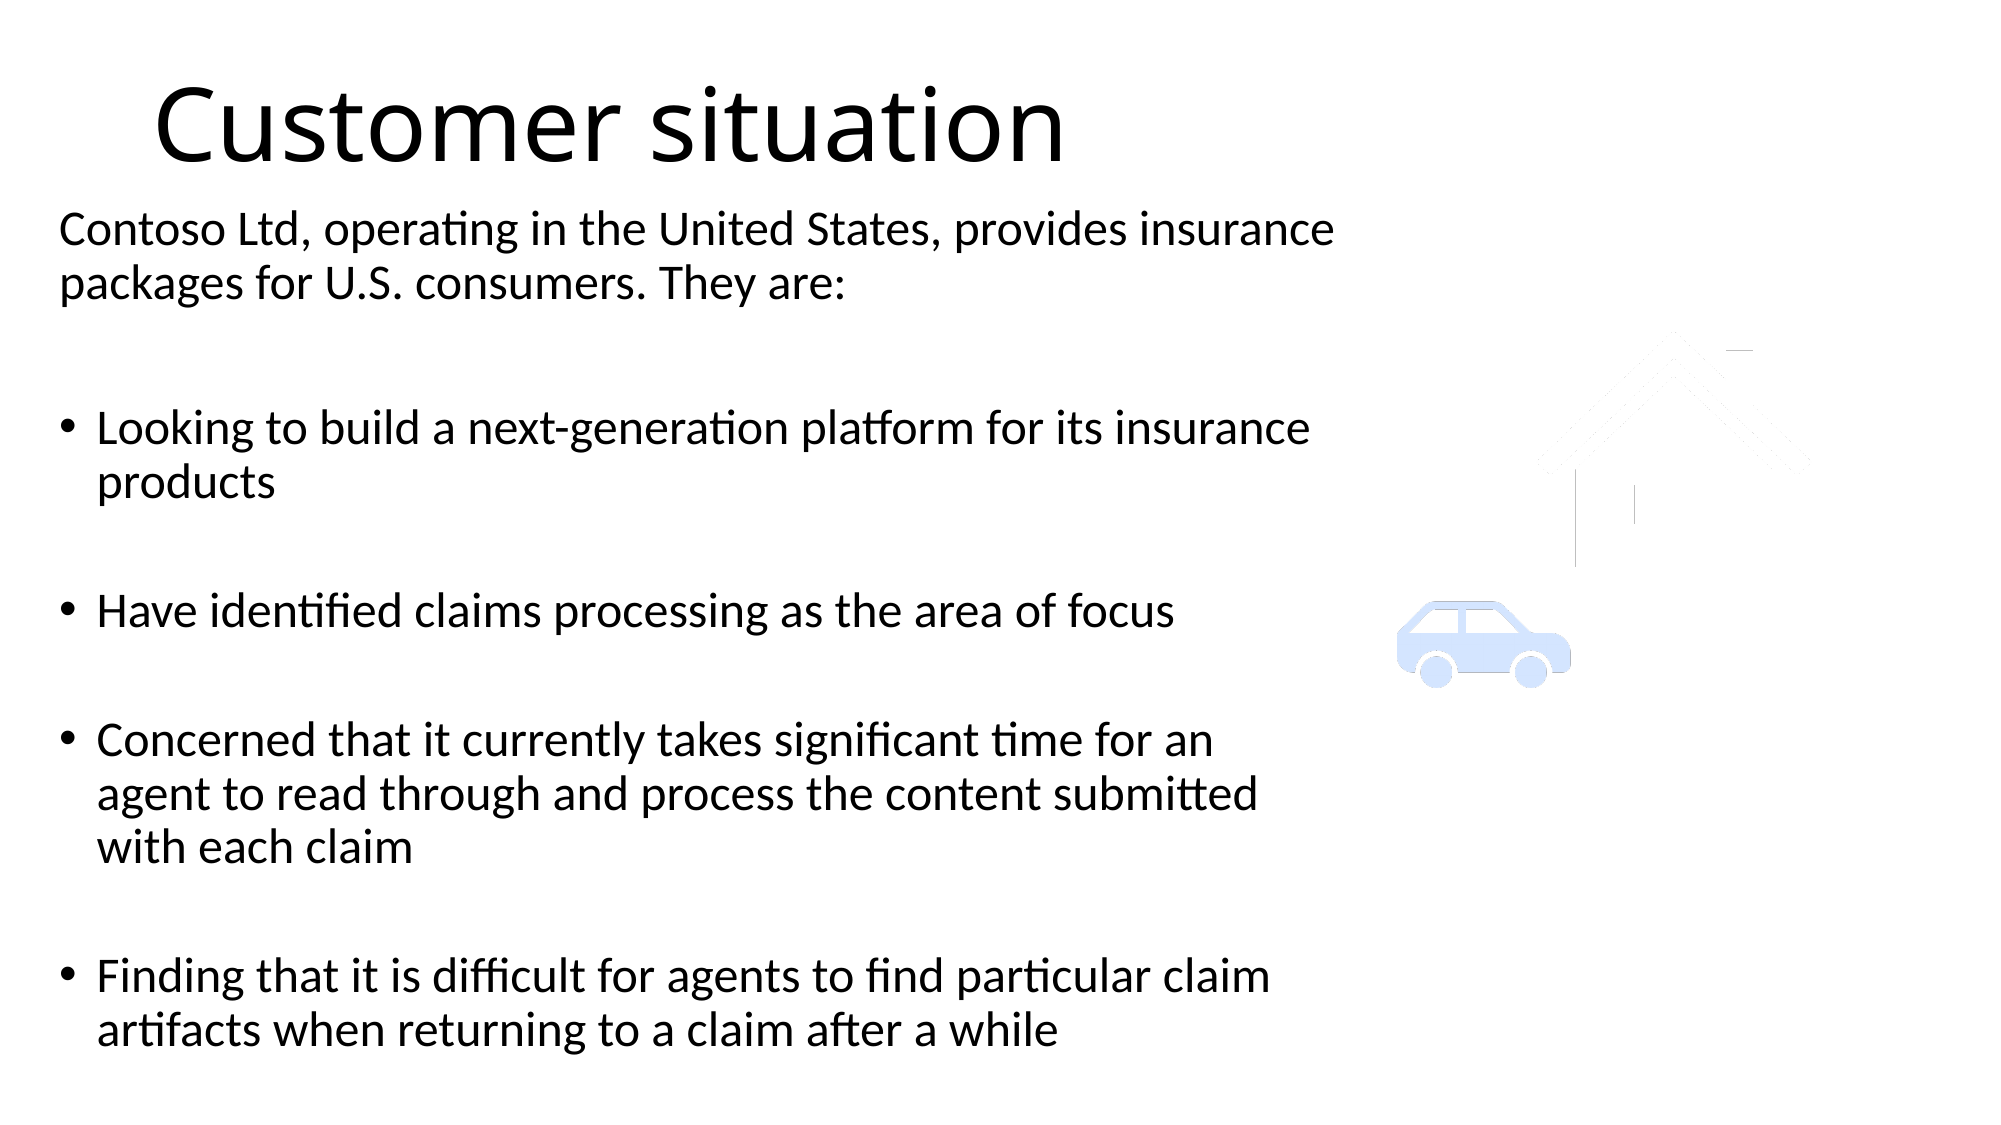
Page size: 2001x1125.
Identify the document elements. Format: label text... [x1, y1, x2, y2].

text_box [1389, 291, 1831, 739]
list Contoso Ltd, operating in the United States, provides insurance packages for U.S. consumers. They are: Looking to build a next-generation platform for its insurance products Have identified claims processing as the area of focus Concerned that it currently takes significant time for an agent to read through and process the content submitted with each claim Finding that it is difficult for agents to find particular claim artifacts when returning to a claim after a while [44, 195, 1355, 1055]
title Customer situation [137, 59, 1863, 278]
